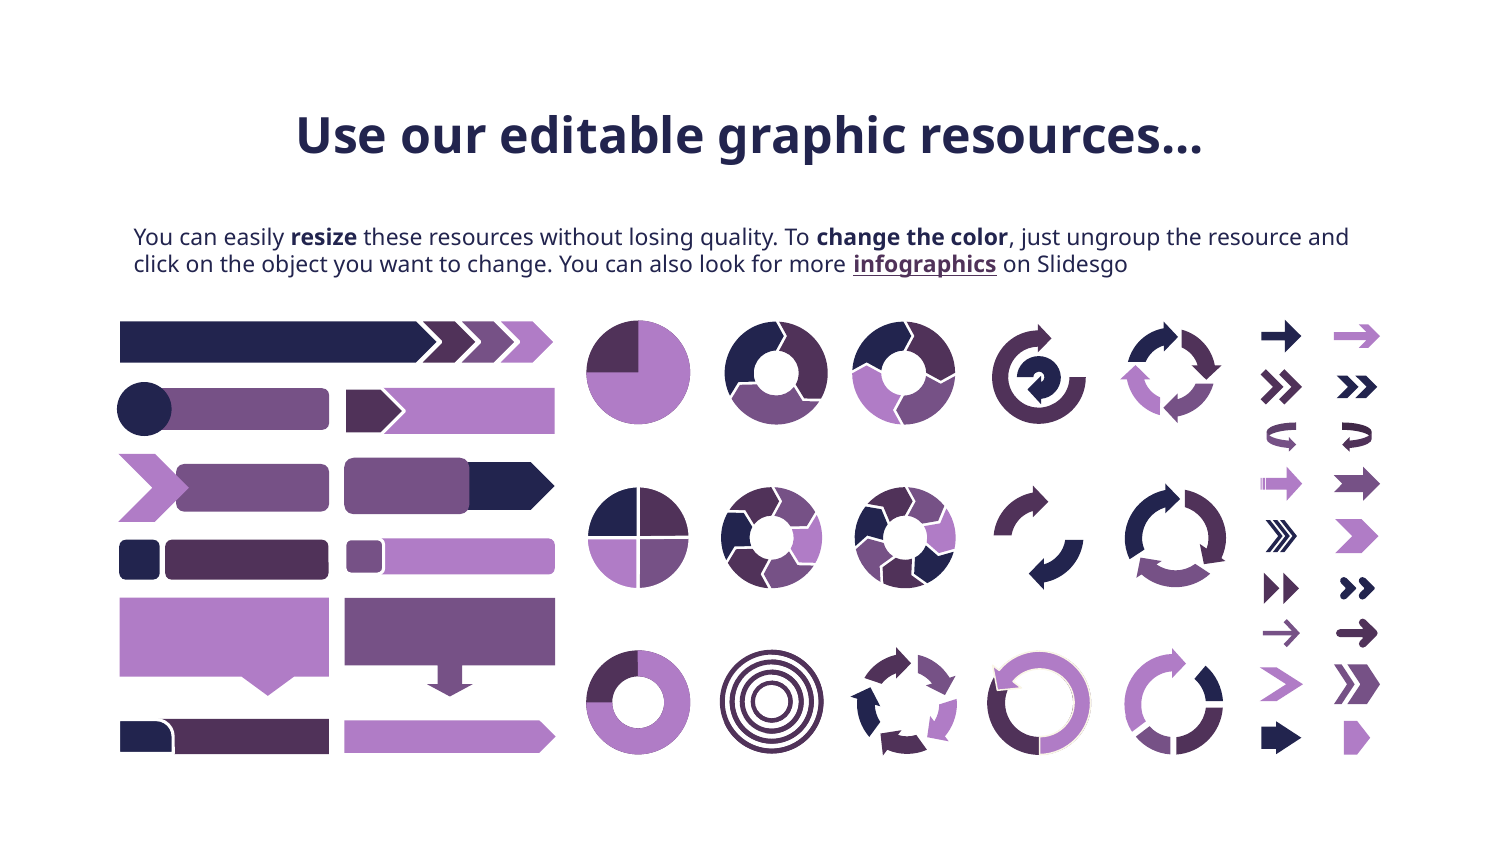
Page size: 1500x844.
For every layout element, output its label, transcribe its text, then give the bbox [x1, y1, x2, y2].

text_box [118, 319, 556, 365]
title Use our editable graphic resources... [116, 88, 1383, 168]
text_box [1333, 466, 1381, 501]
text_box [1115, 483, 1227, 588]
text_box [1336, 618, 1378, 648]
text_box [1263, 572, 1300, 605]
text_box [1333, 663, 1381, 705]
text_box [119, 597, 329, 696]
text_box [1119, 321, 1222, 424]
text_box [993, 485, 1084, 591]
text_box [1118, 647, 1224, 755]
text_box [1336, 375, 1378, 399]
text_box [1338, 576, 1376, 600]
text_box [976, 323, 1086, 425]
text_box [986, 650, 1092, 756]
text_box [1260, 368, 1303, 405]
text_box [344, 720, 556, 753]
text_box [1343, 720, 1371, 755]
text_box [1262, 619, 1300, 648]
text_box [1335, 519, 1379, 554]
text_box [118, 539, 329, 580]
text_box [852, 486, 958, 589]
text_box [851, 321, 956, 425]
text_box [344, 597, 556, 697]
text_box [1266, 422, 1297, 452]
text_box [1259, 667, 1303, 702]
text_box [701, 631, 842, 772]
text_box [713, 321, 831, 425]
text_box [118, 453, 330, 522]
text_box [718, 486, 825, 589]
text_box [1260, 466, 1303, 501]
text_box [118, 718, 330, 755]
text_box [378, 538, 555, 575]
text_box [1265, 519, 1298, 553]
text_box You can easily resize these resources without losing quality. To change the color, just ungroup the resource and click on the object you want to change. You can also look for more infographics on Slidesgo [118, 207, 1382, 298]
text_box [586, 485, 691, 590]
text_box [343, 457, 555, 515]
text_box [1343, 422, 1372, 435]
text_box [344, 387, 555, 435]
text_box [585, 650, 691, 755]
text_box [1342, 422, 1372, 452]
text_box [1261, 319, 1302, 353]
text_box [1333, 324, 1381, 348]
text_box [1261, 721, 1302, 755]
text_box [850, 646, 958, 756]
text_box [344, 538, 384, 575]
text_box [116, 381, 330, 437]
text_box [586, 320, 691, 425]
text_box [1266, 422, 1296, 435]
